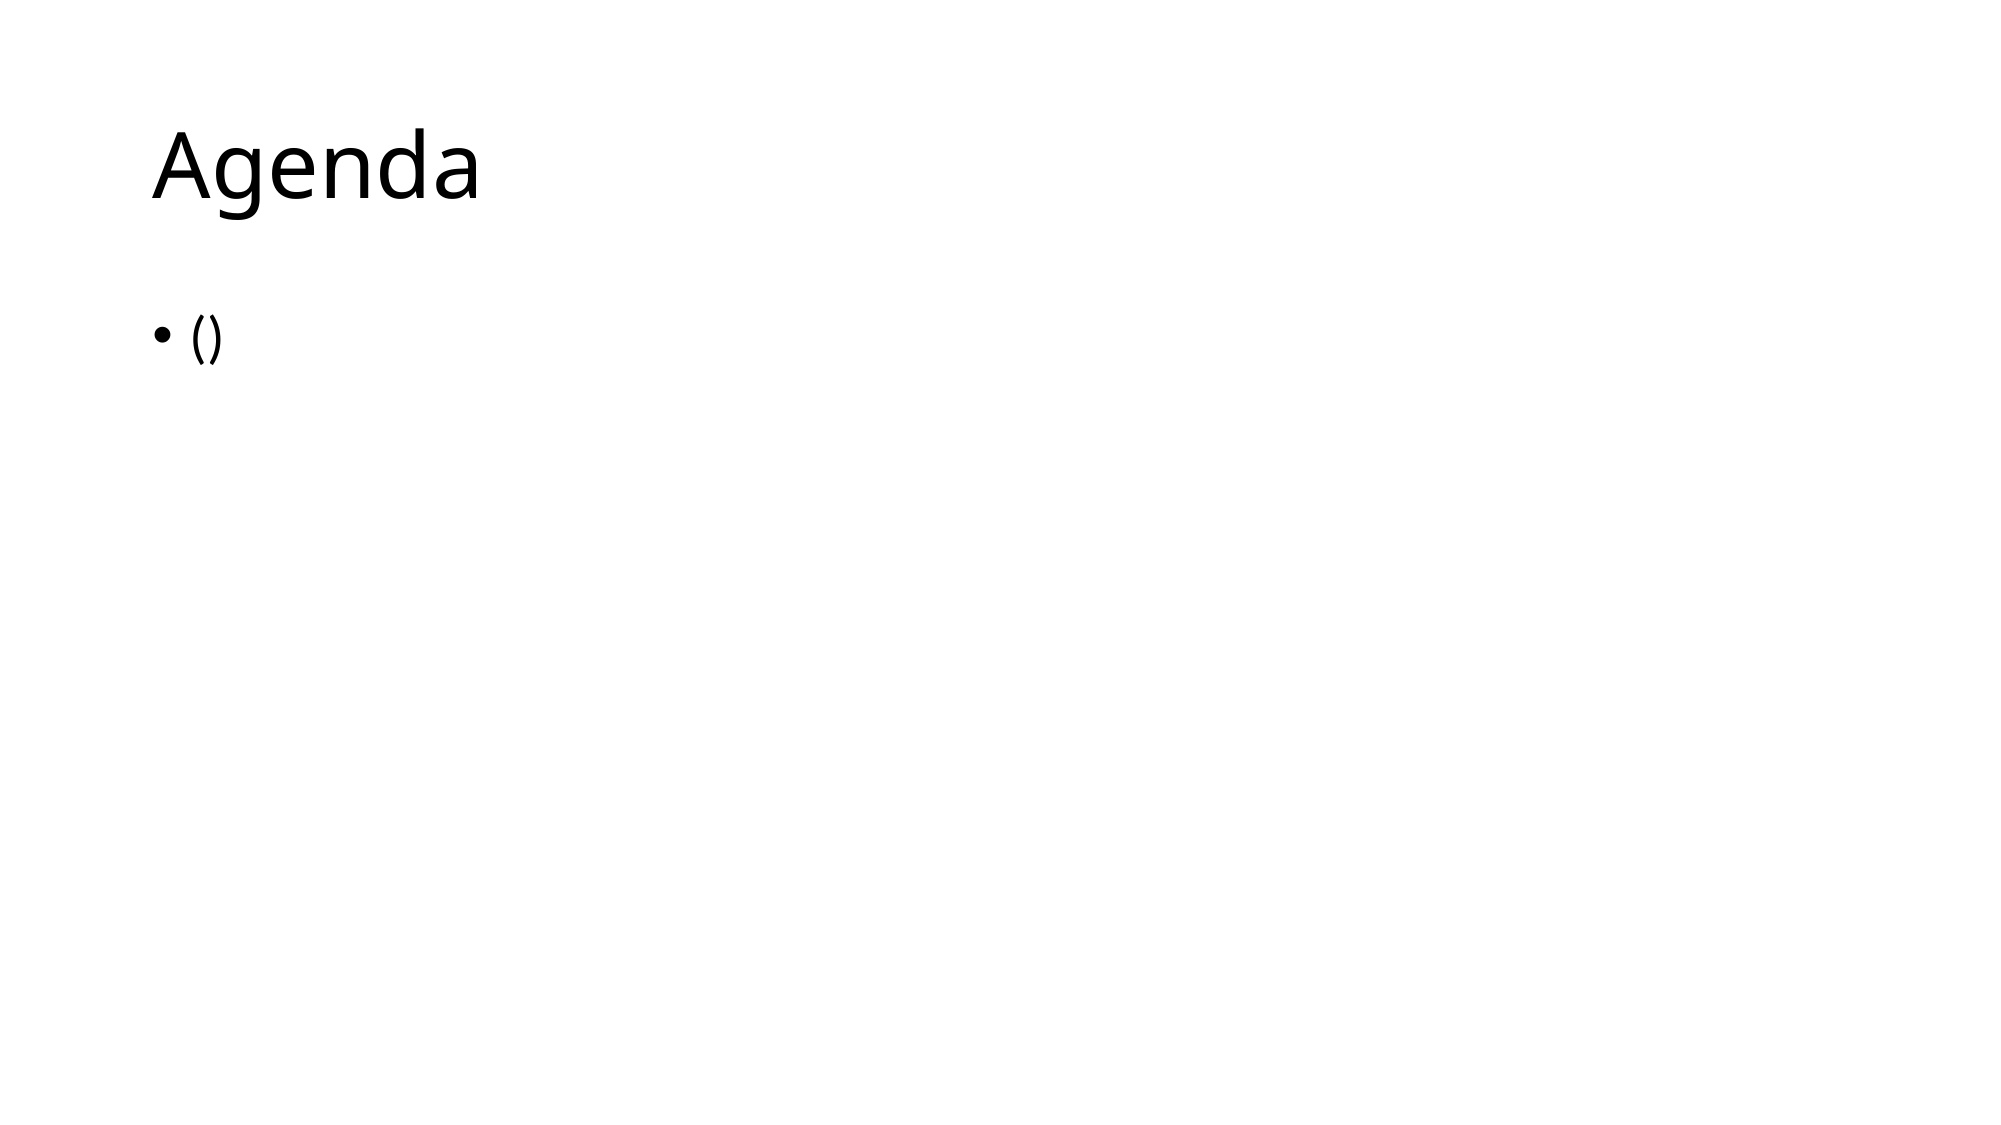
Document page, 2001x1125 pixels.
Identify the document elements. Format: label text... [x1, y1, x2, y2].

title Agenda [137, 59, 1863, 278]
list () [137, 299, 1863, 1014]
